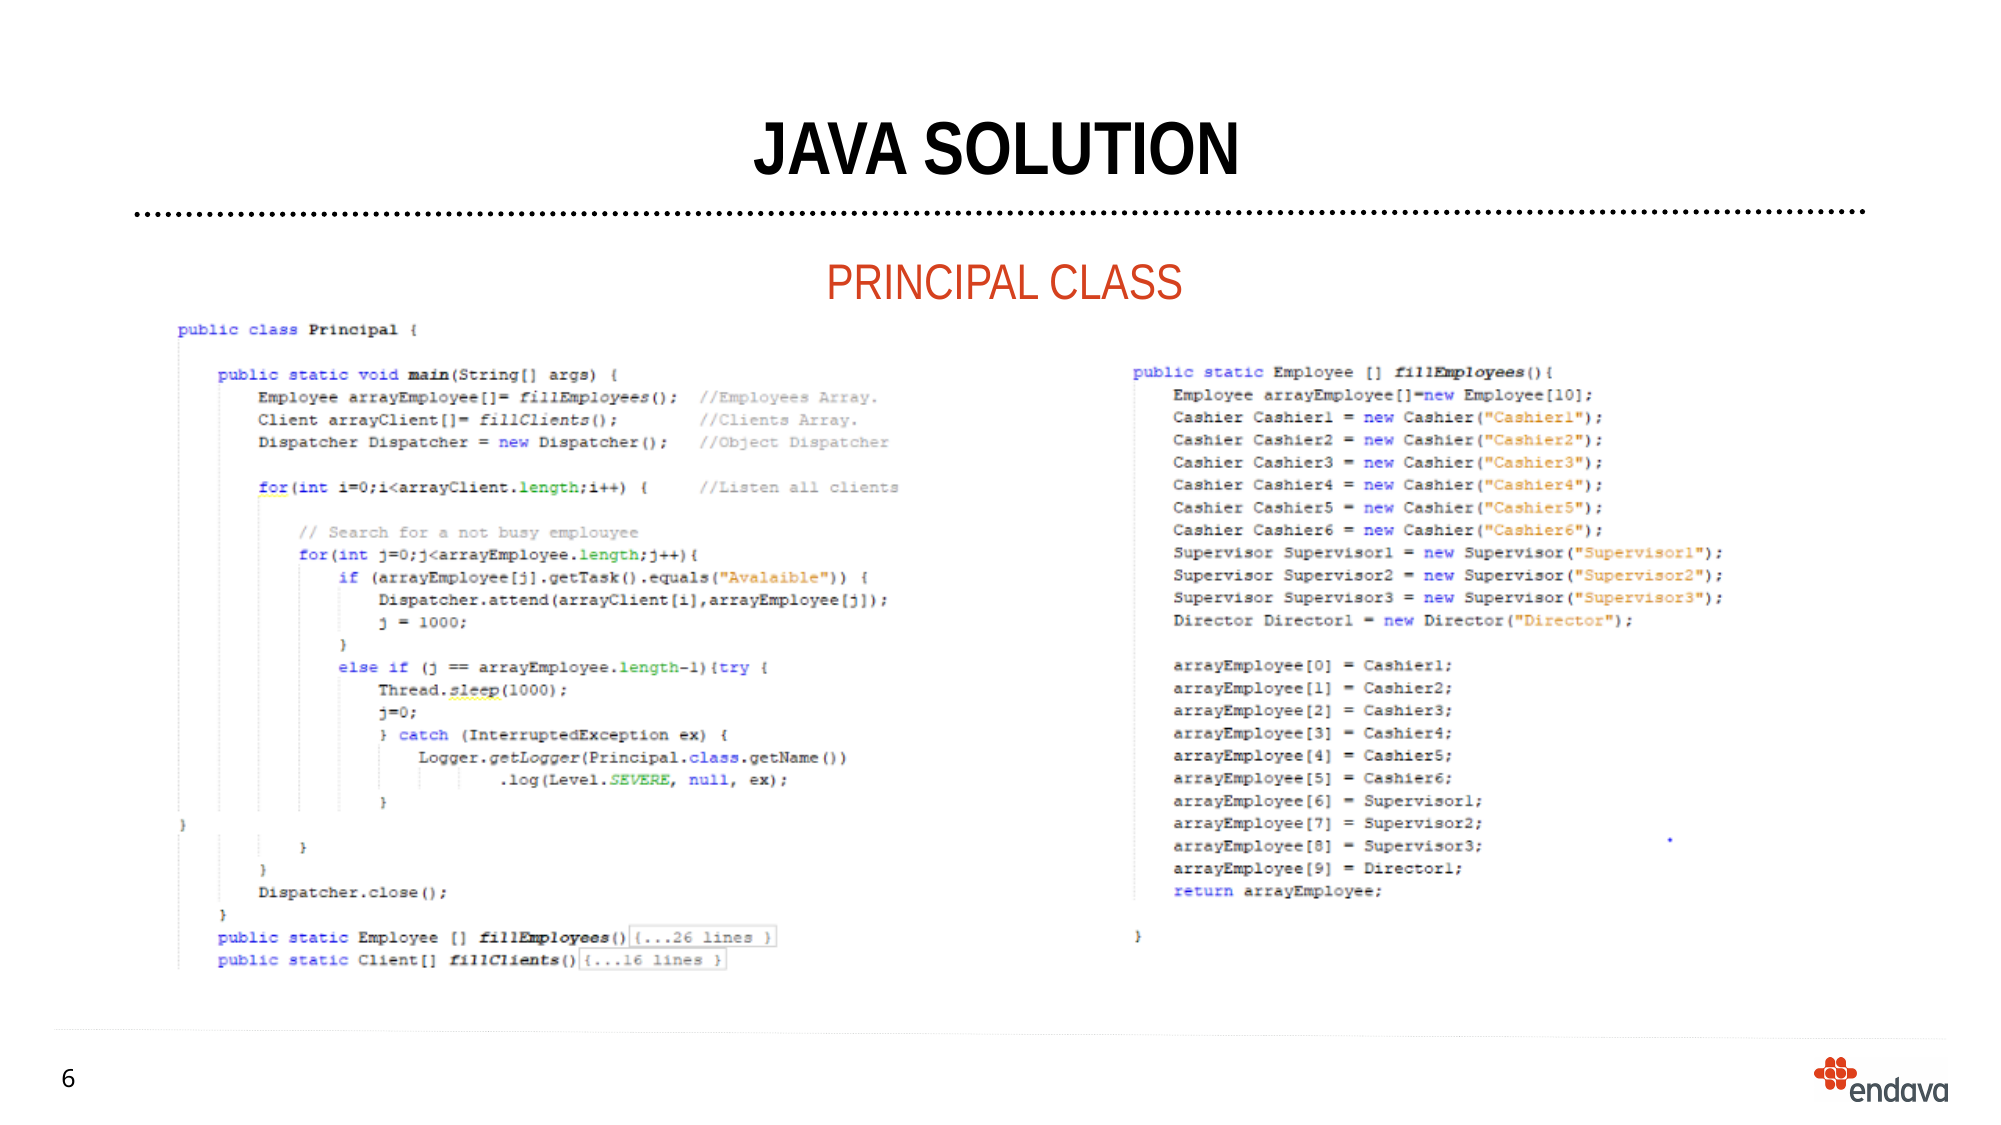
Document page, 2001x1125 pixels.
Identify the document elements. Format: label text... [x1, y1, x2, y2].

picture [1814, 1057, 1948, 1102]
picture [1123, 363, 1743, 952]
list PRINCIPAL CLASS [198, 249, 1812, 320]
title Java solution [198, 26, 1812, 195]
picture [175, 319, 931, 996]
